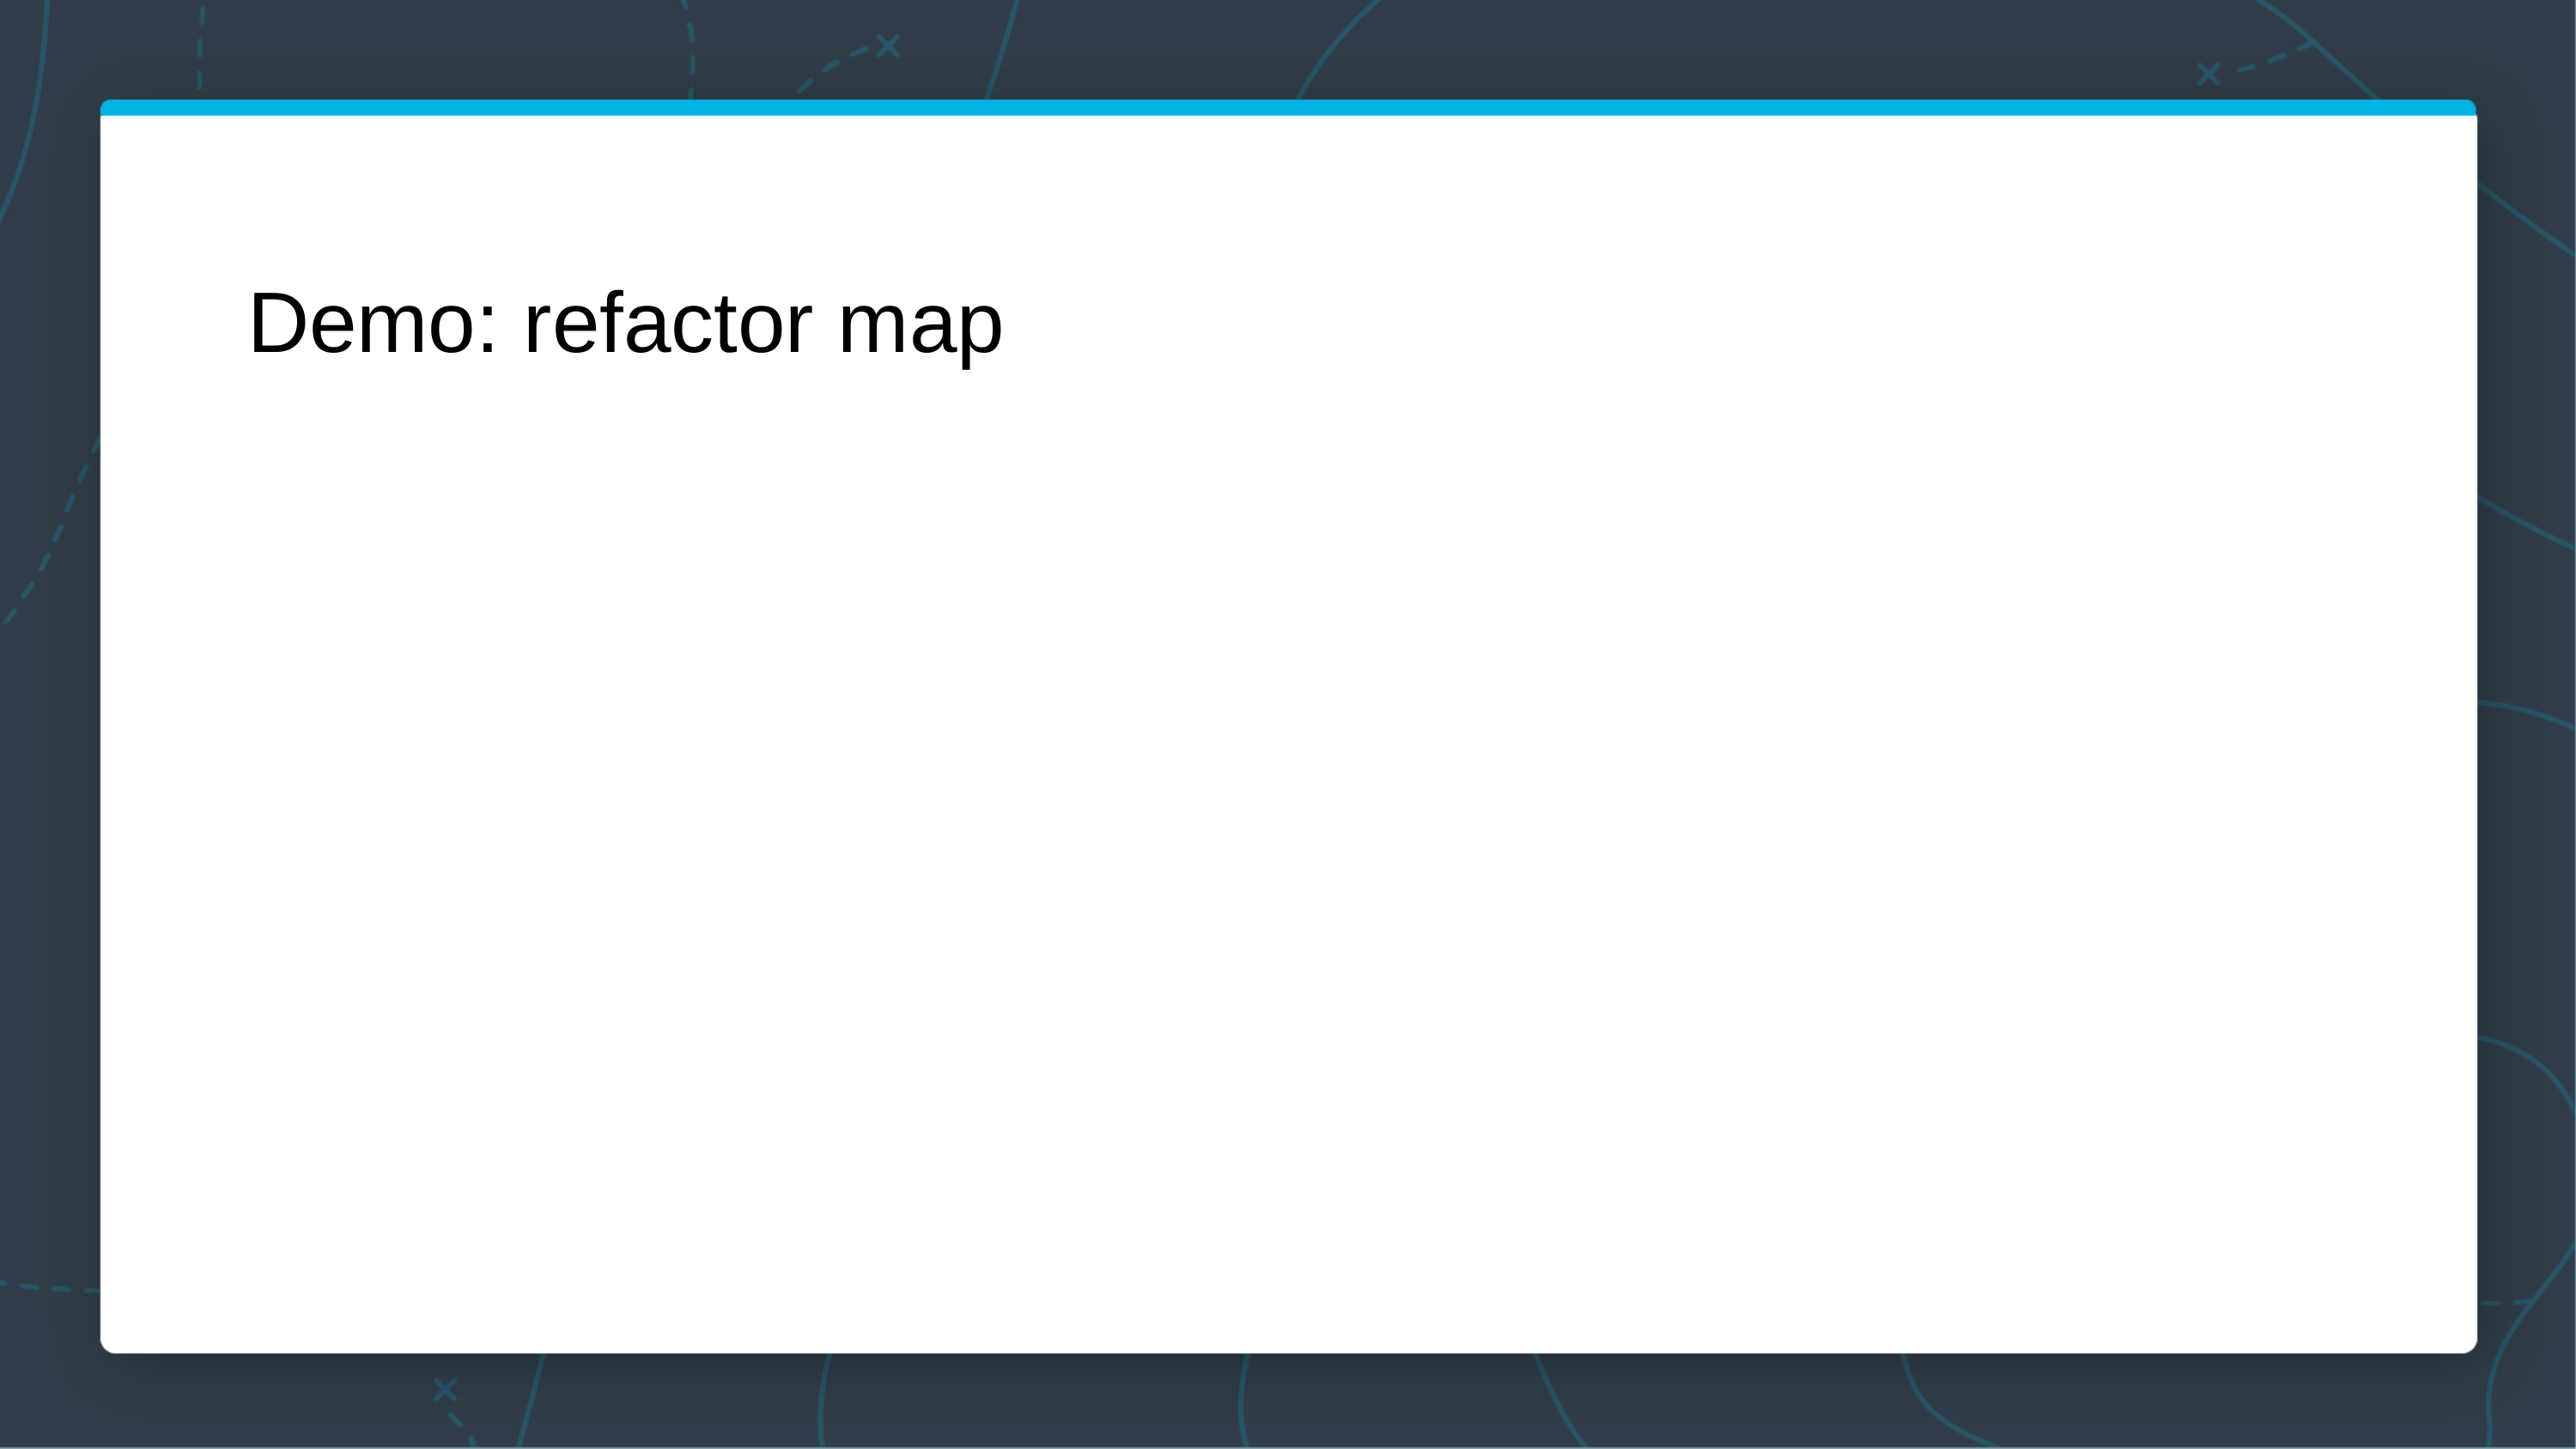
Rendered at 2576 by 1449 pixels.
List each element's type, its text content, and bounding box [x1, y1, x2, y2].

picture [0, 0, 2576, 1449]
text_box Demo: refactor map [234, 253, 1777, 793]
